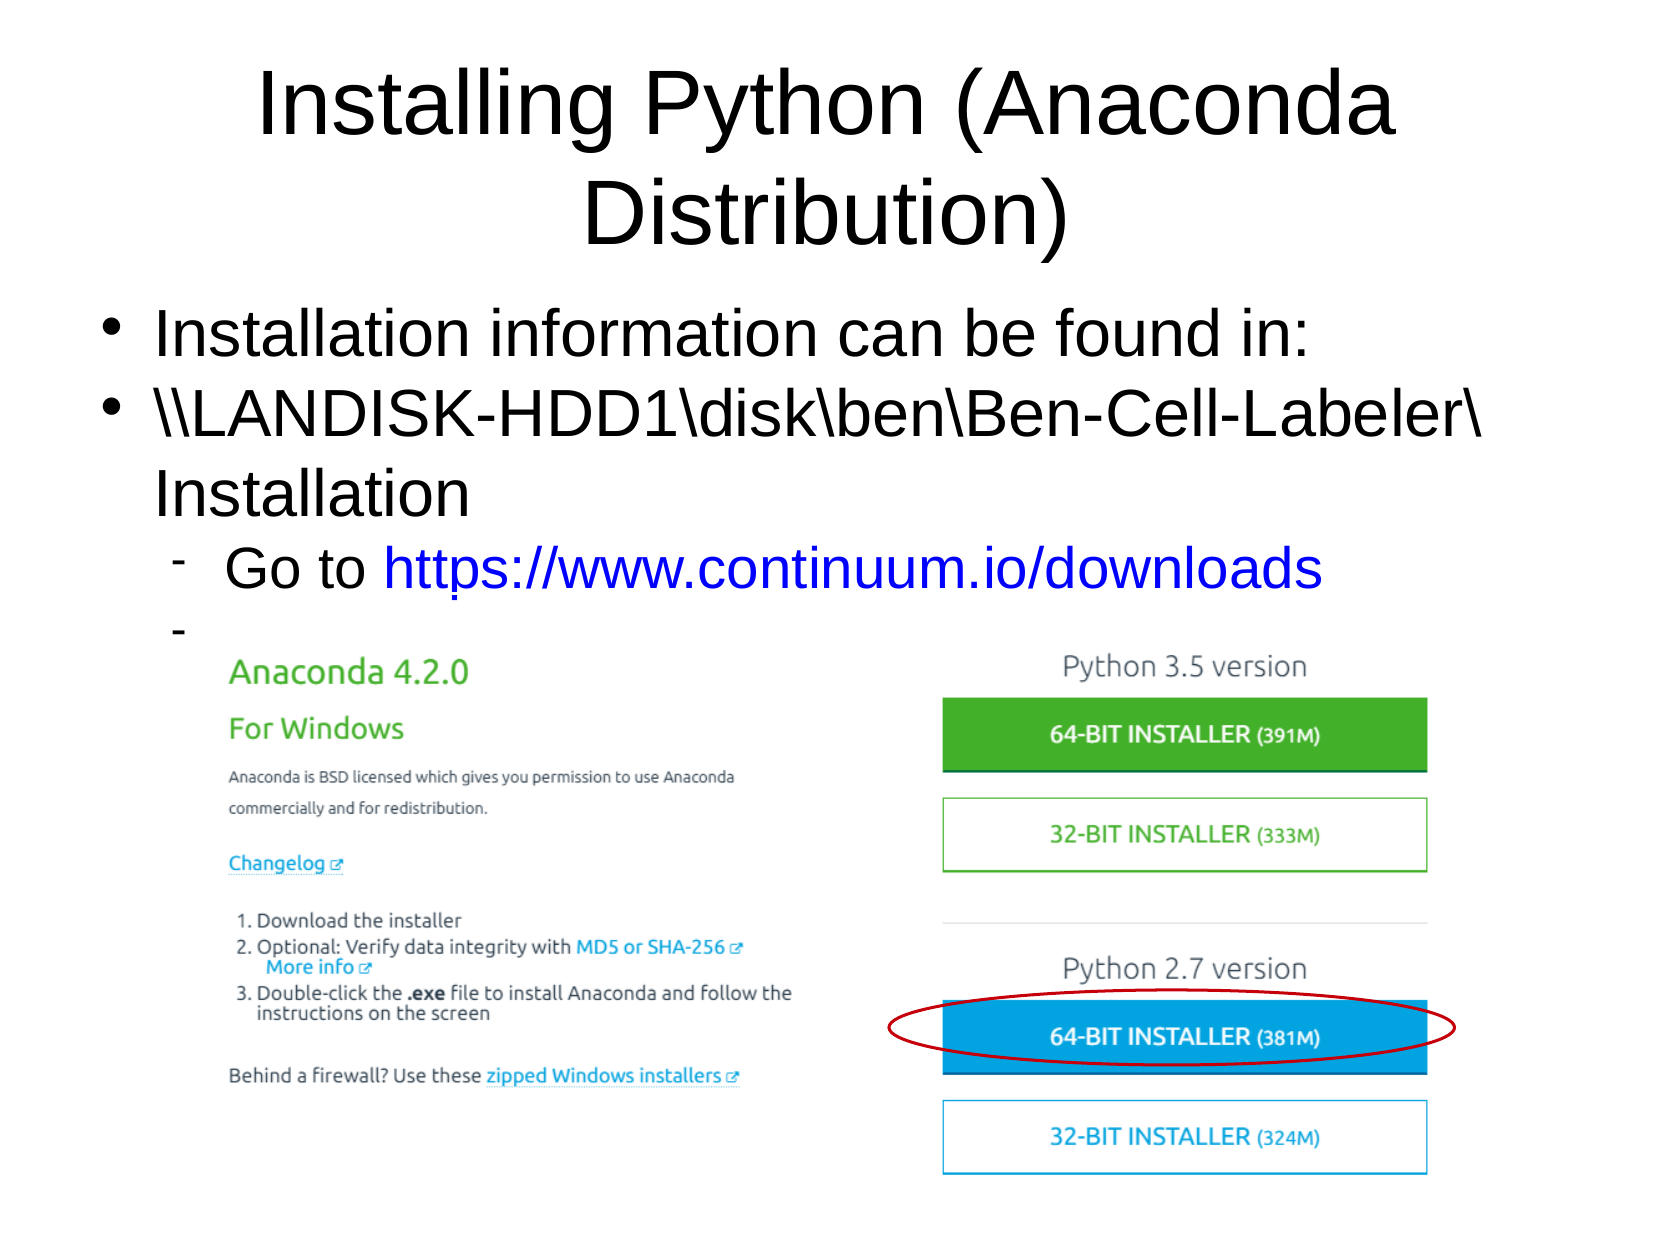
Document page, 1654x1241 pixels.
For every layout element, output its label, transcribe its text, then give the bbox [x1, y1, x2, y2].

picture [209, 644, 1450, 1195]
text_box Installing Python (Anaconda Distribution) [82, 49, 1571, 257]
text_box Installation information can be found in: \\LANDISK-HDD1\disk\ben\Ben-Cell-Labeler\Installation Go to https://www.continuum.io/downloads [82, 290, 1571, 1010]
